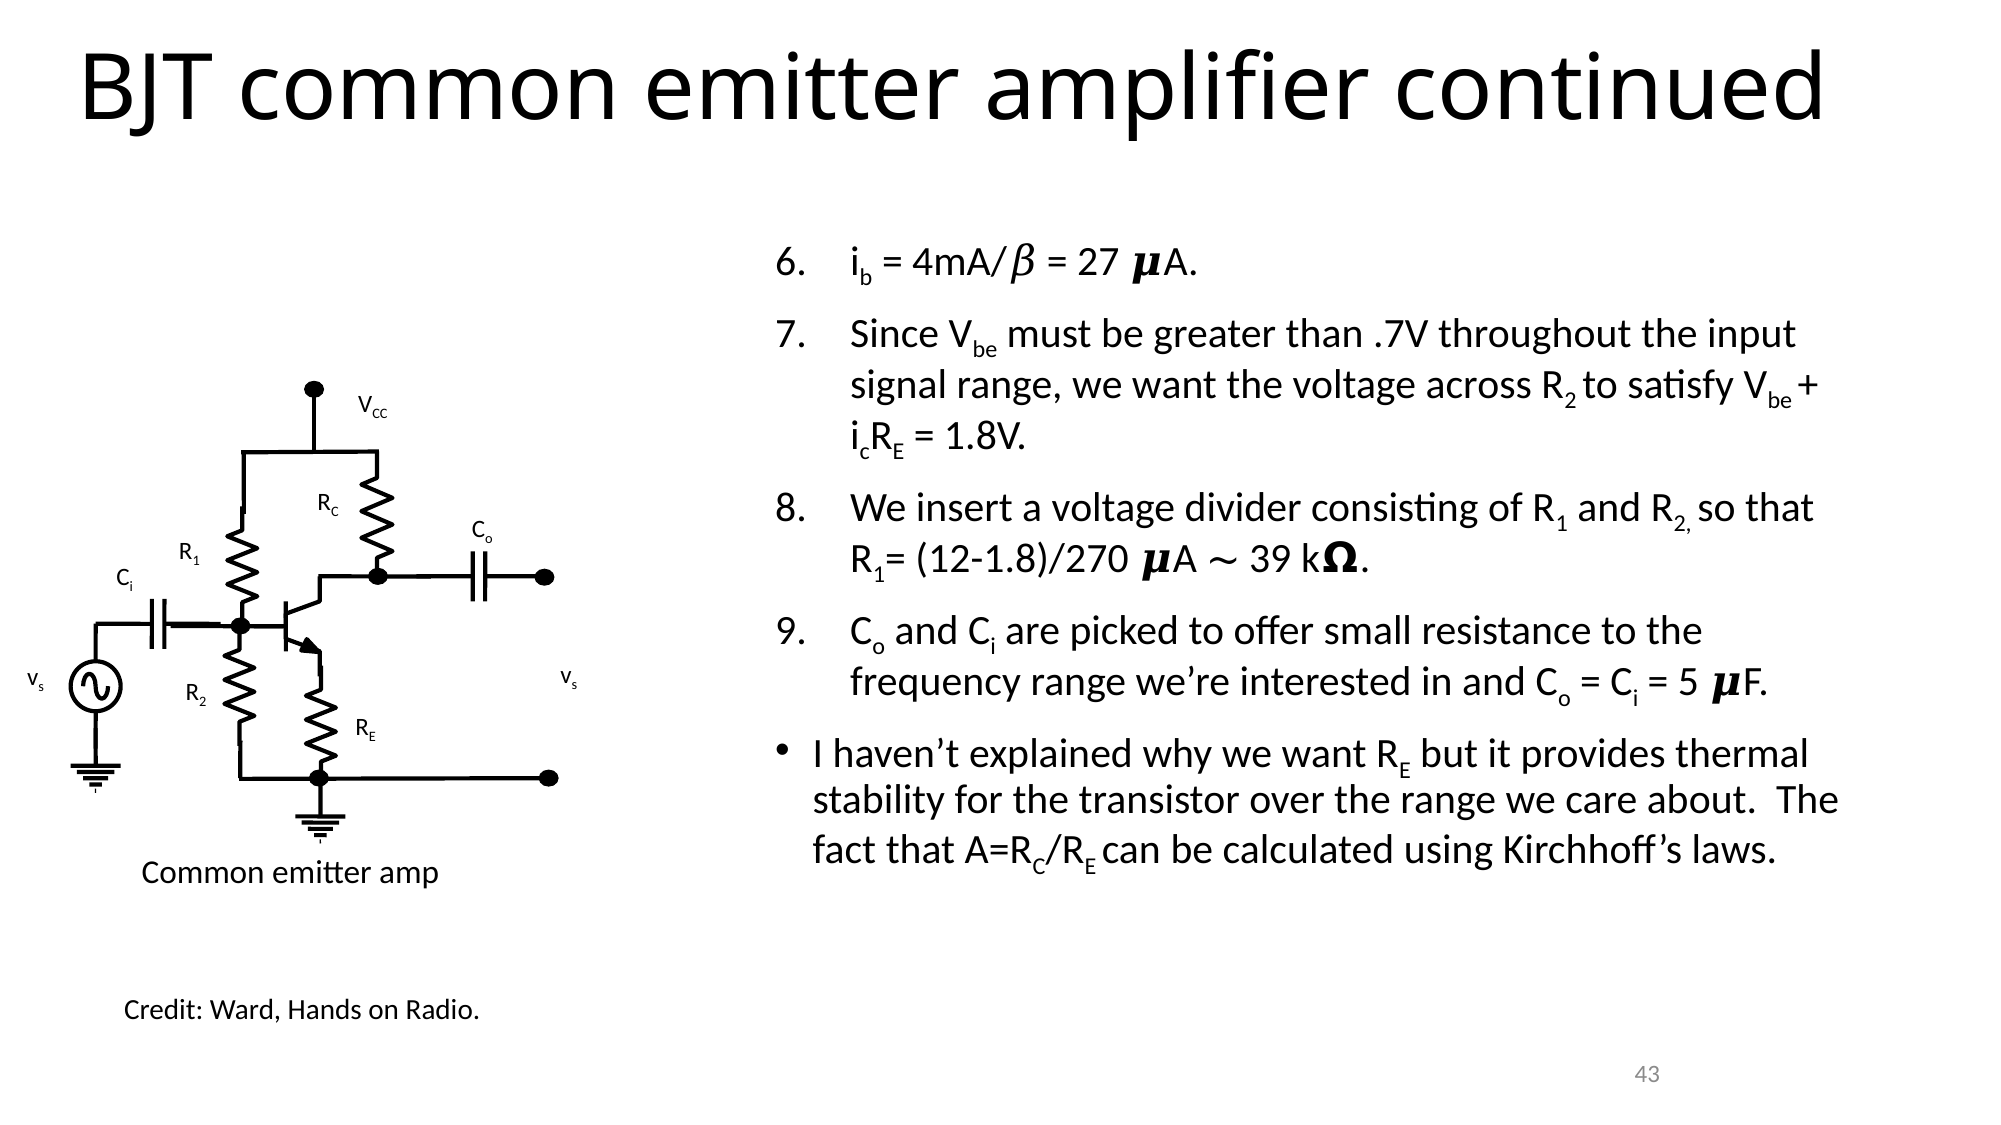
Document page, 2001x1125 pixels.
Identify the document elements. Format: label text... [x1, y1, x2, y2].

text_box BJT common emitter amplifier continued [12, 18, 1896, 161]
list ib = 4mA/𝛽 = 27 𝝁A. Since Vbe must be greater than .7V throughout the input signal range, we want the voltage across R2 to satisfy Vbe + icRE = 1.8V. We insert a voltage divider consisting of R1 and R2, so that R1= (12-1.8)/270 𝝁A ∼ 39 k𝝮. Co and Ci are picked to offer small resistance to the frequency range we’re interested in and Co = Ci = 5 𝝁F. I haven’t explained why we want RE but it provides thermal stability for the transistor over the range we care about. The fact that A=RC/RE can be calculated using Kirchhoff’s laws. [760, 226, 1886, 871]
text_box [12, 380, 606, 842]
slide_number 43 [1325, 1042, 1675, 1103]
text_box Credit: Ward, Hands on Radio. [109, 982, 496, 1033]
text_box Common emitter amp [126, 842, 455, 898]
